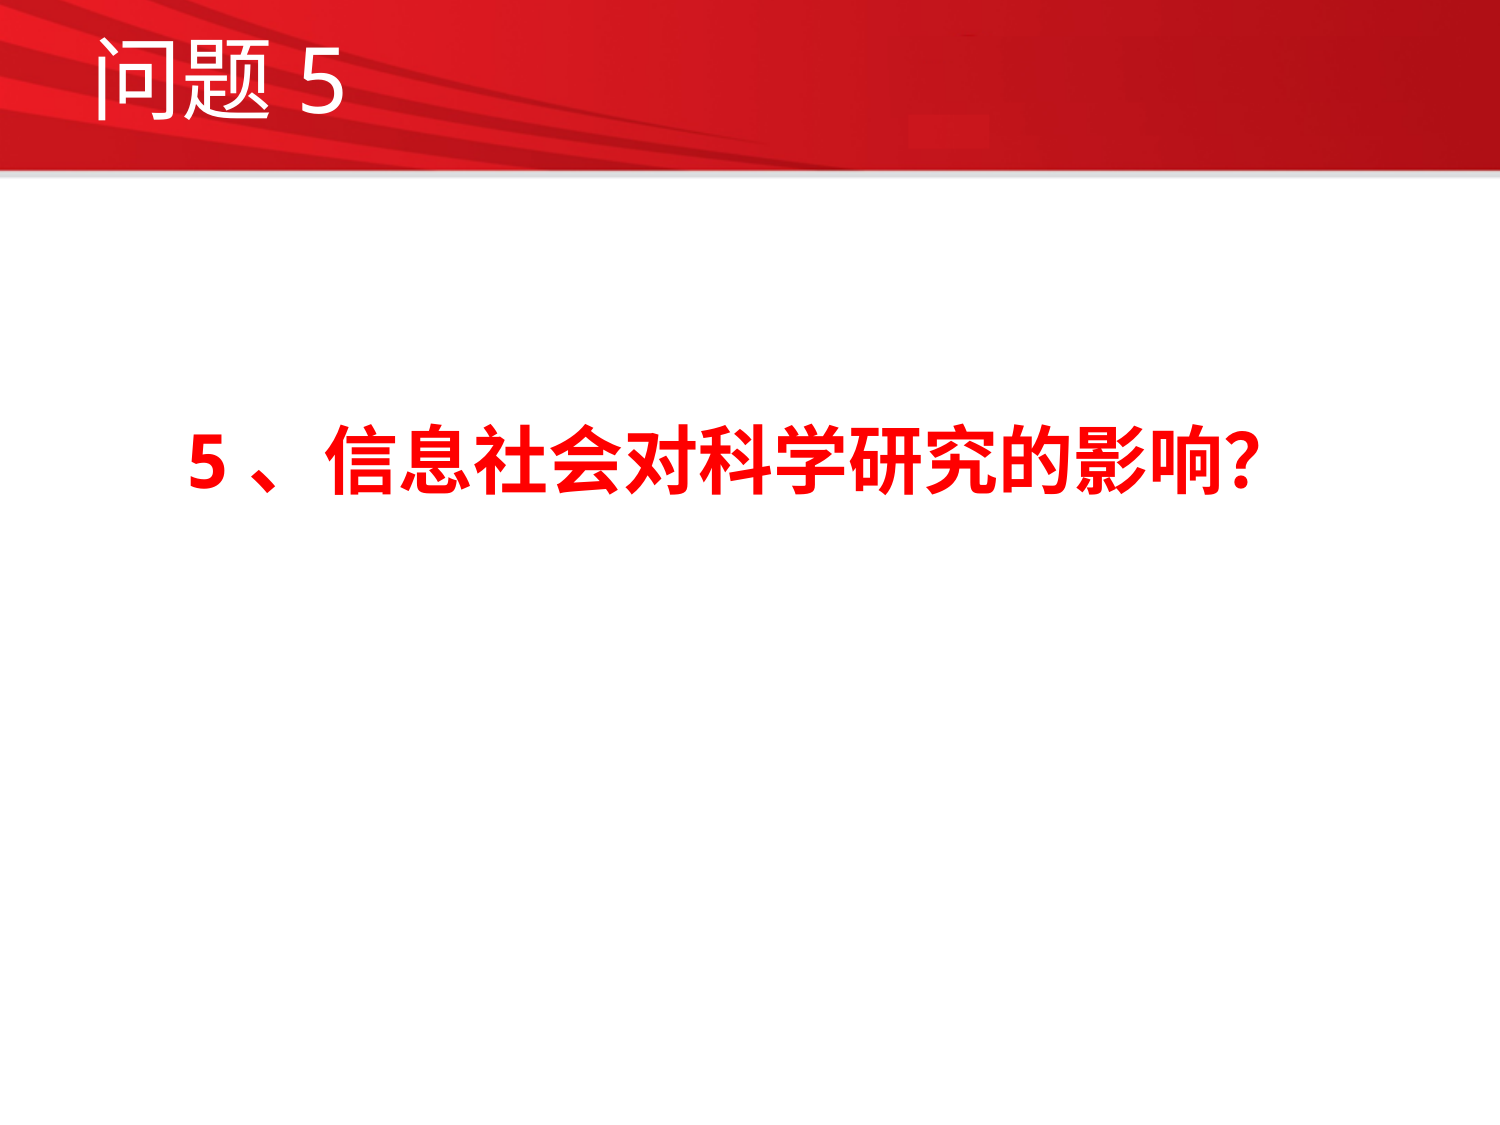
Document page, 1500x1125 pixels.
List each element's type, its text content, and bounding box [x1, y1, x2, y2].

title 问题5 [75, 7, 1425, 147]
text_box 5、信息社会对科学研究的影响？ [171, 290, 1317, 581]
